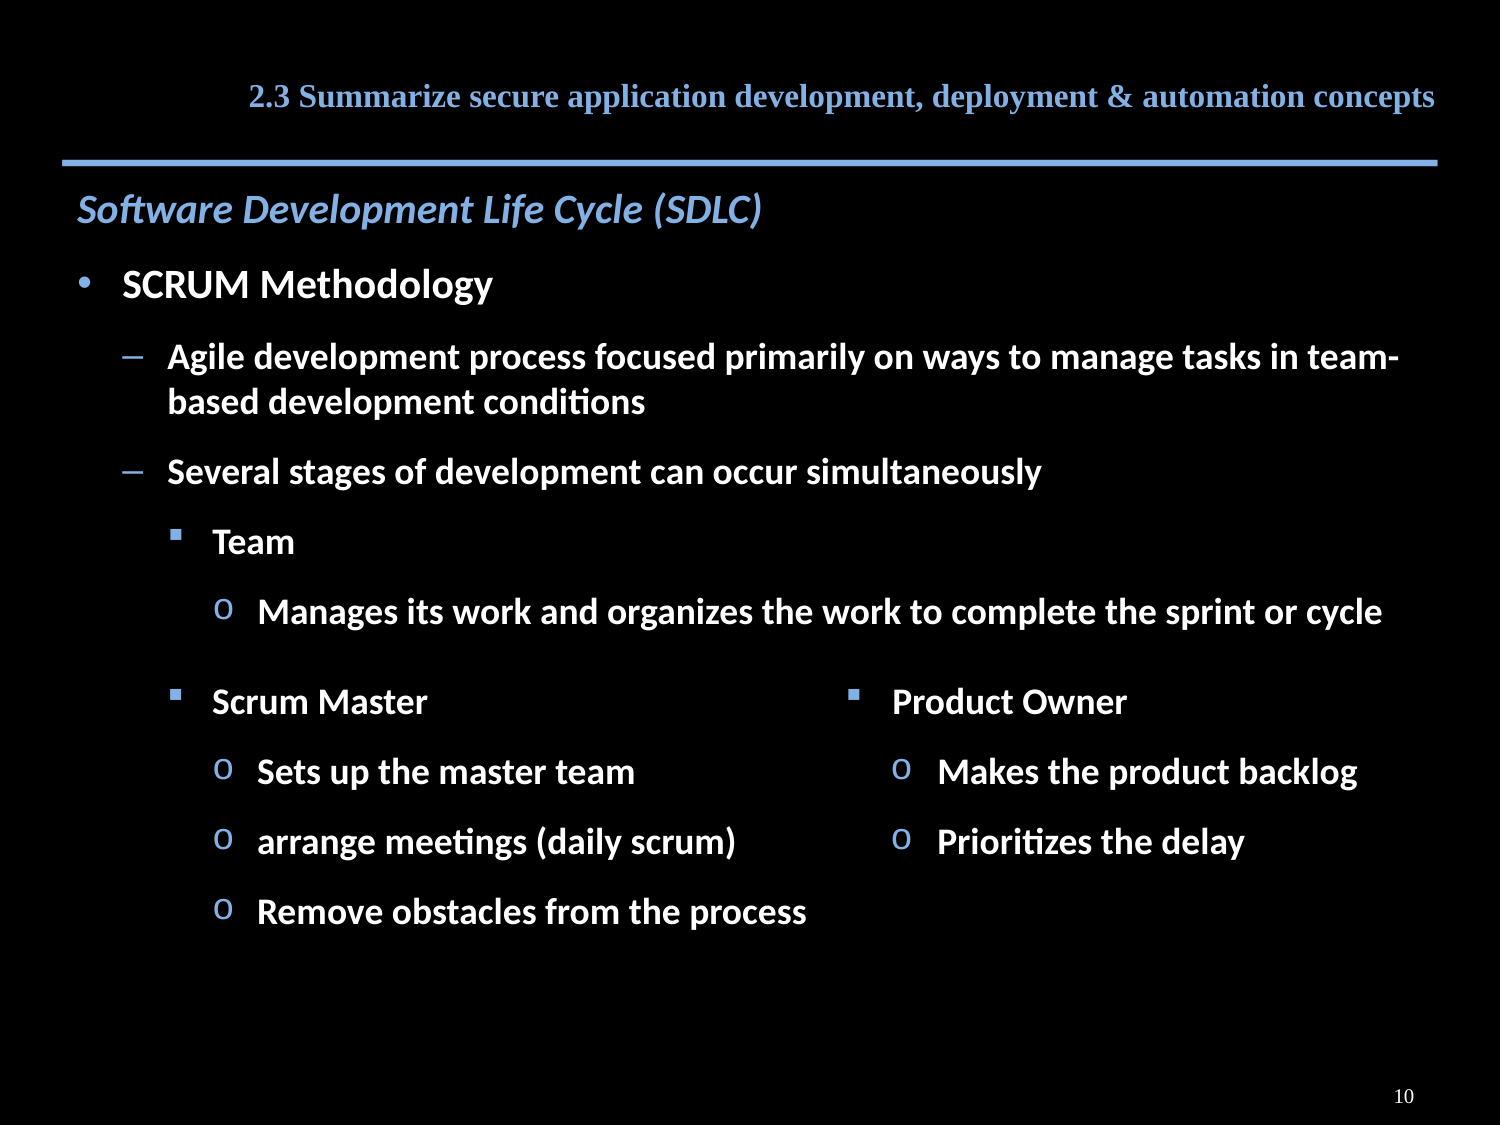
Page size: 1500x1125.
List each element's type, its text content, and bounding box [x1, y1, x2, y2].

slide_number 10 [1310, 1070, 1499, 1121]
text_box Scrum Master Sets up the master team arrange meetings (daily scrum) Remove obstacles from the process [62, 669, 954, 940]
title 2.3 Summarize secure application development, deployment & automation concepts [227, 12, 1458, 175]
list Software Development Life Cycle (SDLC) SCRUM Methodology Agile development process focused primarily on ways to manage tasks in team-based development conditions Several stages of development can occur simultaneously Team Manages its work and organizes the work to complete the sprint or cycle [62, 174, 1438, 1050]
text_box Product Owner Makes the product backlog Prioritizes the delay [954, 669, 1405, 870]
